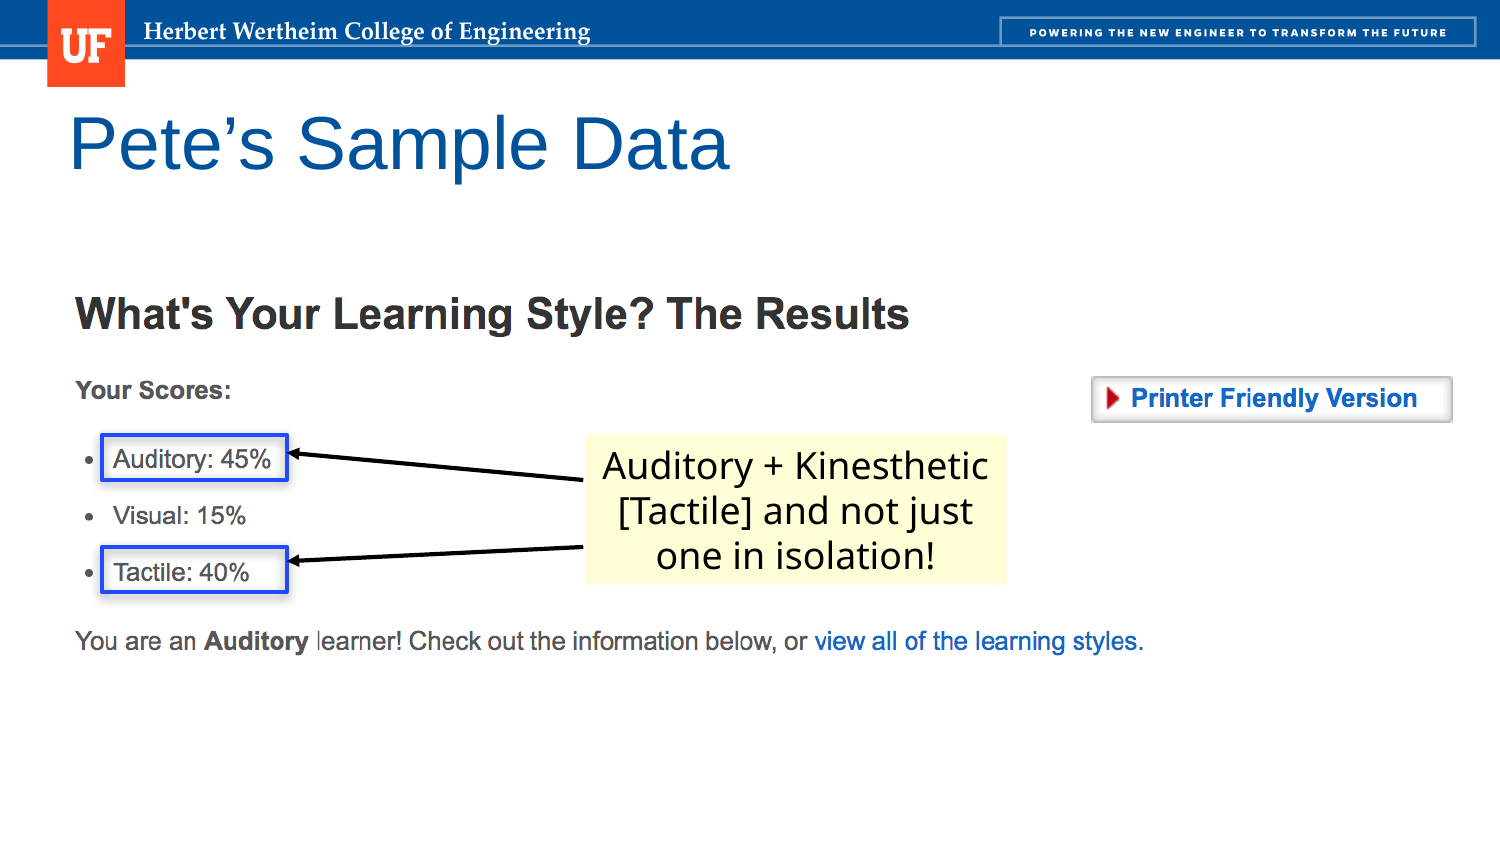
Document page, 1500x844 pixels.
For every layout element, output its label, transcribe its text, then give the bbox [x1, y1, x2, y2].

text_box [286, 546, 584, 562]
title Pete’s Sample Data [53, 87, 1294, 225]
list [65, 289, 1461, 660]
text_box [286, 452, 584, 481]
picture [0, 0, 1500, 87]
